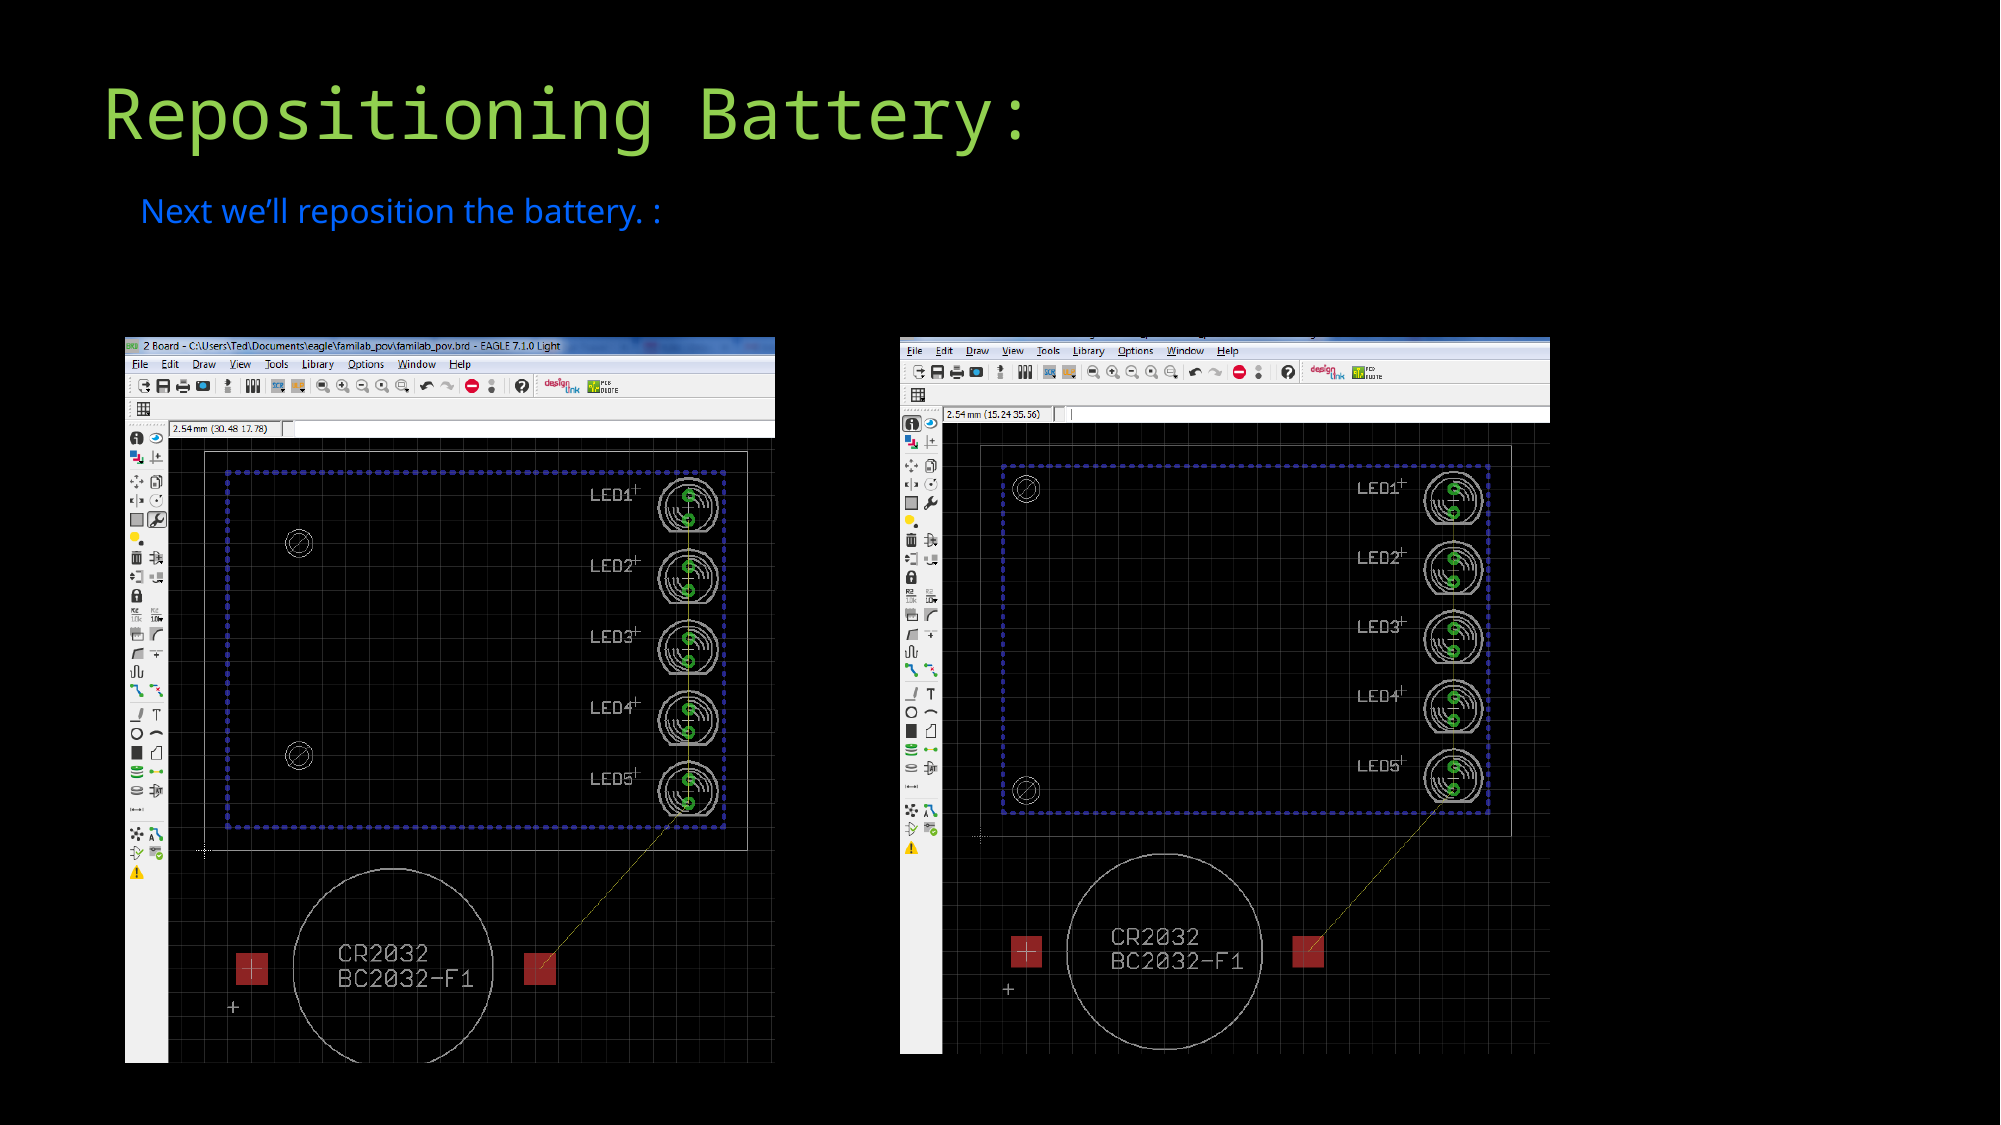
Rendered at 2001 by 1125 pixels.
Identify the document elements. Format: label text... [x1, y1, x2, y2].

picture [899, 337, 1550, 1054]
list Next we’ll reposition the battery. : [125, 187, 1750, 1000]
picture [124, 337, 776, 1063]
title Repositioning Battery: [87, 37, 1738, 163]
